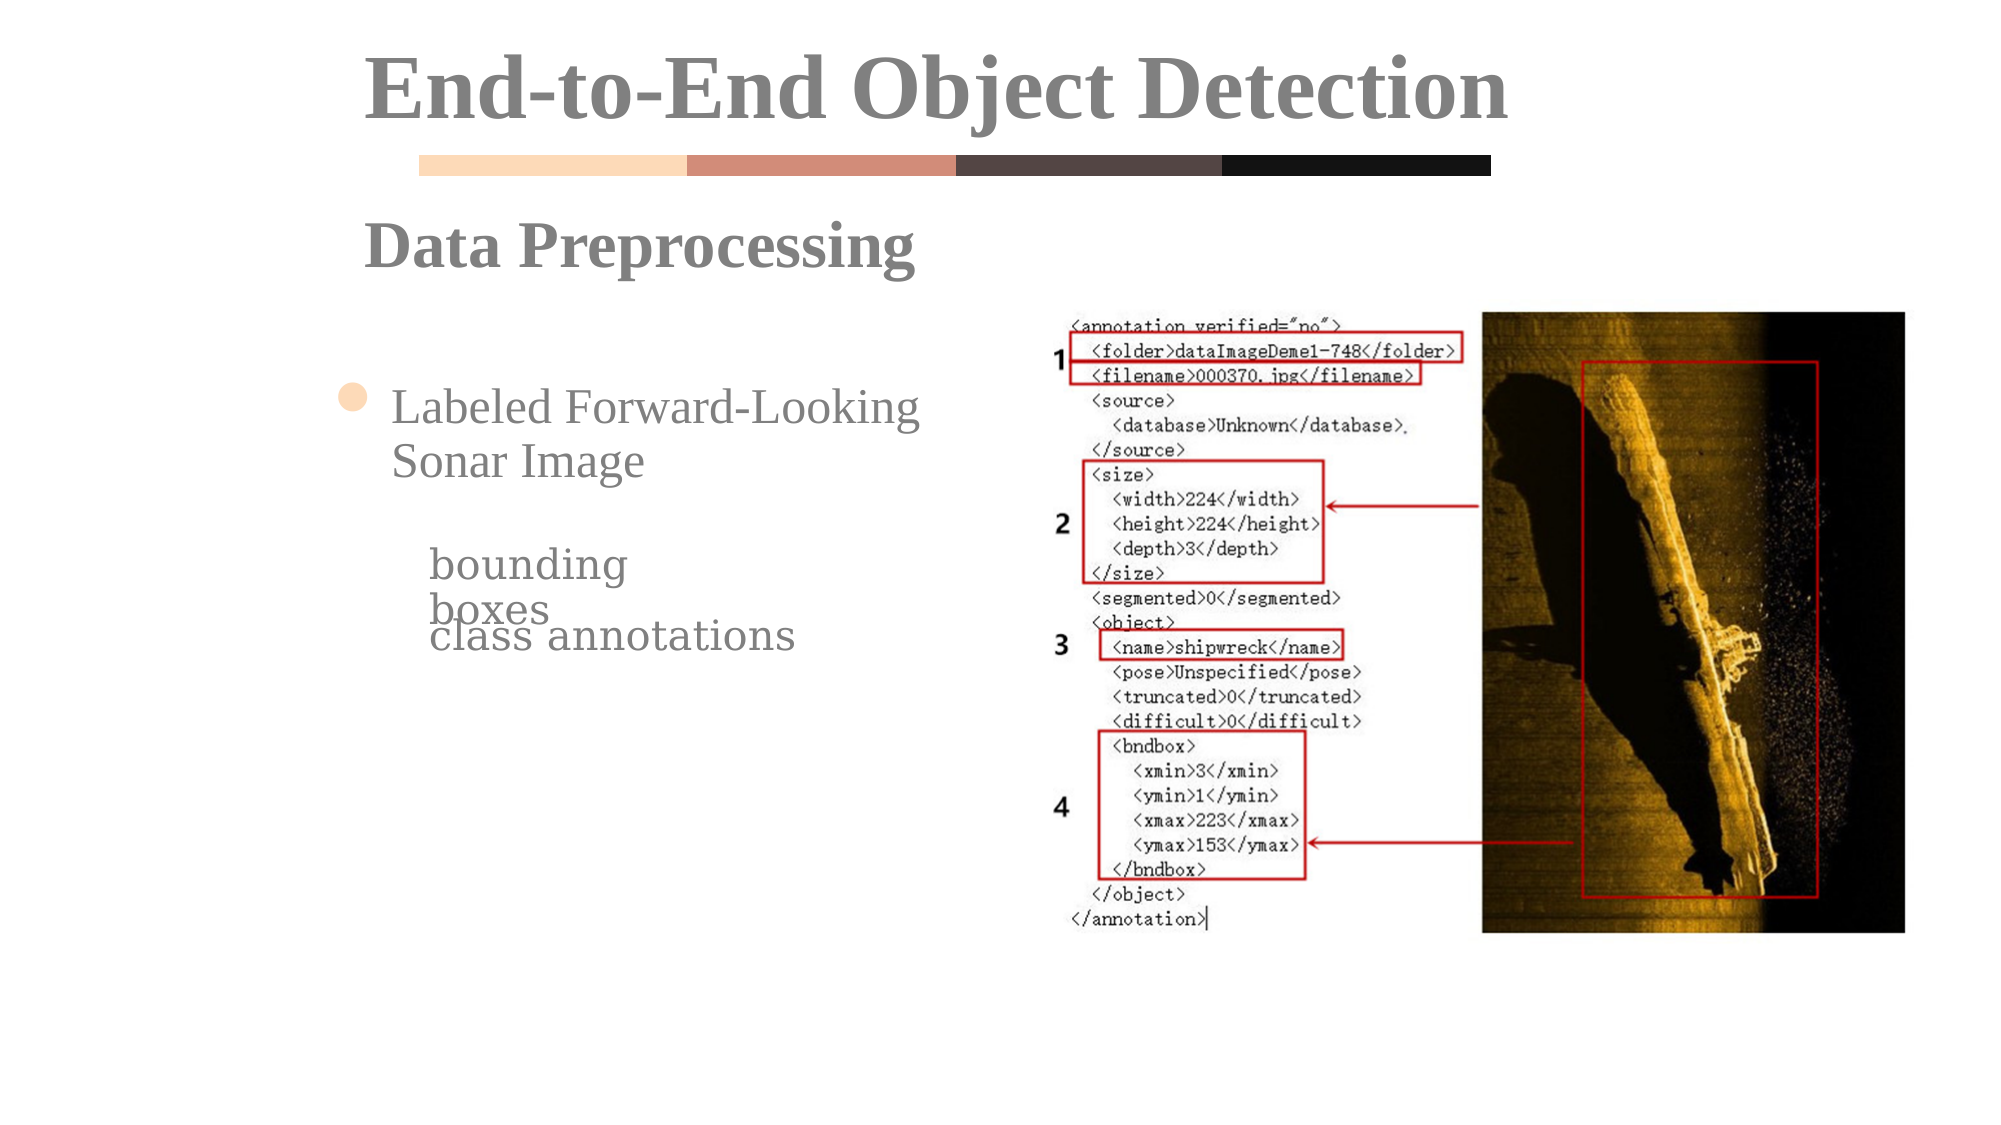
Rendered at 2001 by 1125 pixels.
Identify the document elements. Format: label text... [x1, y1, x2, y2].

text_box bounding boxes [414, 535, 759, 595]
picture [1053, 299, 1918, 946]
text_box Data Preprocessing [349, 202, 1080, 289]
text_box End-to-End Object Detection [349, 31, 1526, 125]
text_box class annotations [414, 607, 1053, 667]
text_box Labeled Forward-Looking Sonar Image [319, 372, 980, 523]
